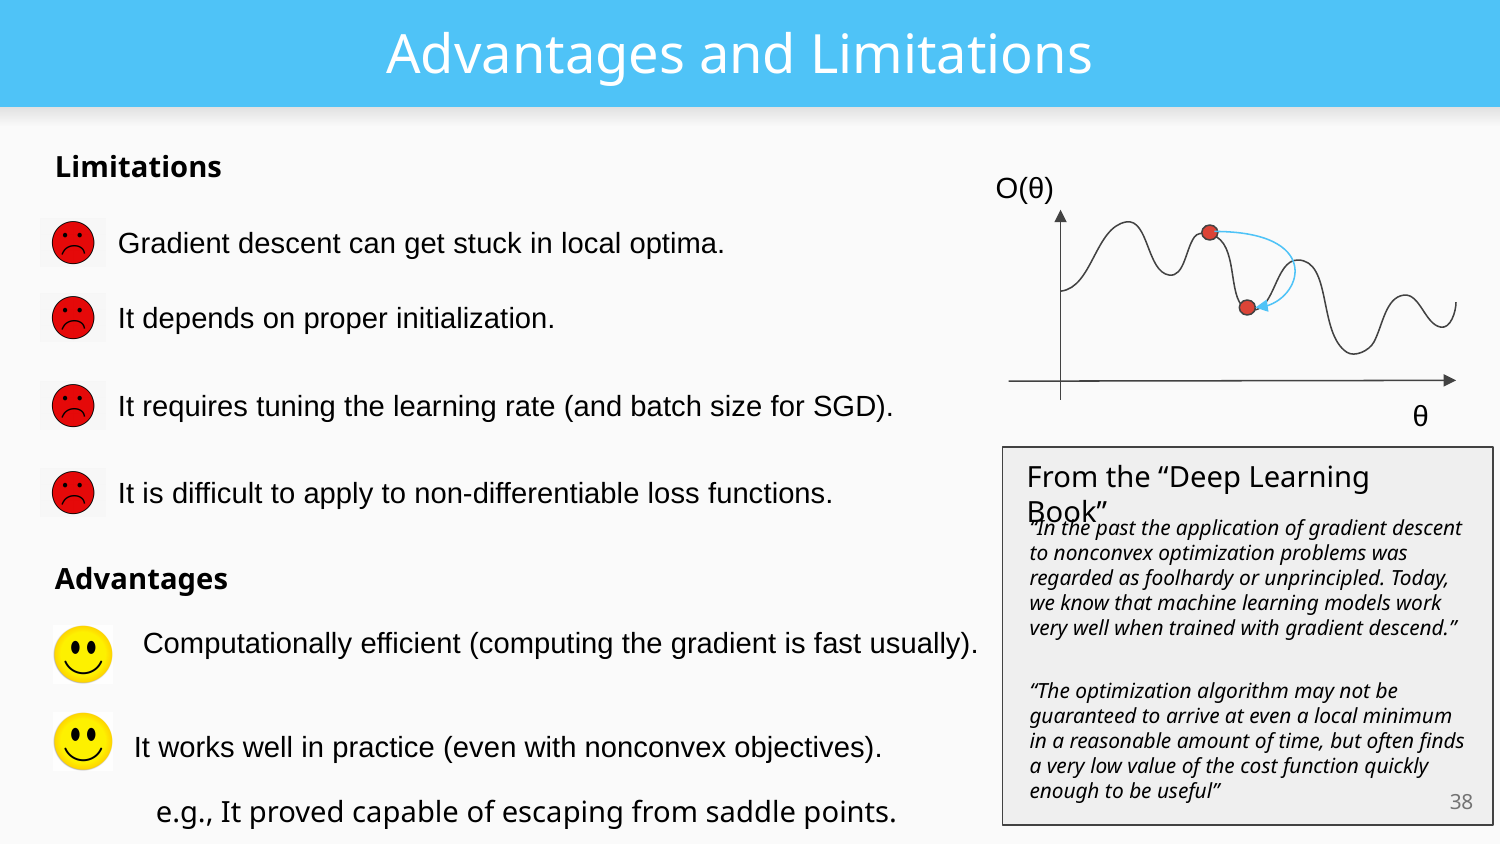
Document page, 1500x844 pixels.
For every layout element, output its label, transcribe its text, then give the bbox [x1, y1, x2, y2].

text_box “The optimization algorithm may not be guaranteed to arrive at even a local minimum in a reasonable amount of time, but often finds a very low value of the cost function quickly enough to be useful” [1014, 662, 1488, 818]
picture [53, 624, 113, 684]
text_box [1239, 300, 1256, 316]
text_box From the “Deep Learning Book” [1011, 442, 1460, 543]
text_box [1273, 261, 1293, 298]
text_box It is difficult to apply to non-differentiable loss functions. [27, 459, 959, 525]
text_box It requires tuning the learning rate (and batch size for SGD). [27, 372, 959, 438]
picture [39, 293, 106, 342]
text_box [1283, 260, 1457, 355]
text_box [1238, 299, 1265, 306]
text_box [1002, 675, 1398, 825]
picture [39, 380, 106, 430]
text_box [1066, 221, 1226, 295]
title Advantages and Limitations [16, 2, 1464, 102]
text_box [1201, 225, 1218, 241]
text_box “In the past the application of gradient descent to nonconvex optimization problems was regarded as foolhardy or unprincipled. Today, we know that machine learning models work very well when trained with gradient descend.” [1014, 499, 1488, 655]
text_box It works well in practice (even with nonconvex objectives). [118, 713, 947, 779]
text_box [1396, 382, 1446, 387]
text_box Computationally efficient (computing the gradient is fast usually). [52, 609, 1026, 675]
text_box [1002, 446, 1014, 609]
picture [39, 218, 106, 267]
text_box Limitations [40, 132, 510, 198]
text_box [1026, 446, 1494, 825]
picture [39, 468, 106, 517]
slide_number ‹#› [1398, 770, 1489, 835]
text_box Gradient descent can get stuck in local optima. [27, 209, 959, 275]
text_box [1196, 248, 1274, 291]
picture [53, 712, 113, 772]
text_box e.g., It proved capable of escaping from saddle points. [140, 778, 917, 844]
text_box O(θ) [945, 154, 1105, 220]
text_box Advantages [40, 545, 510, 611]
text_box It depends on proper initialization. [27, 284, 959, 350]
text_box θ [1396, 390, 1446, 442]
